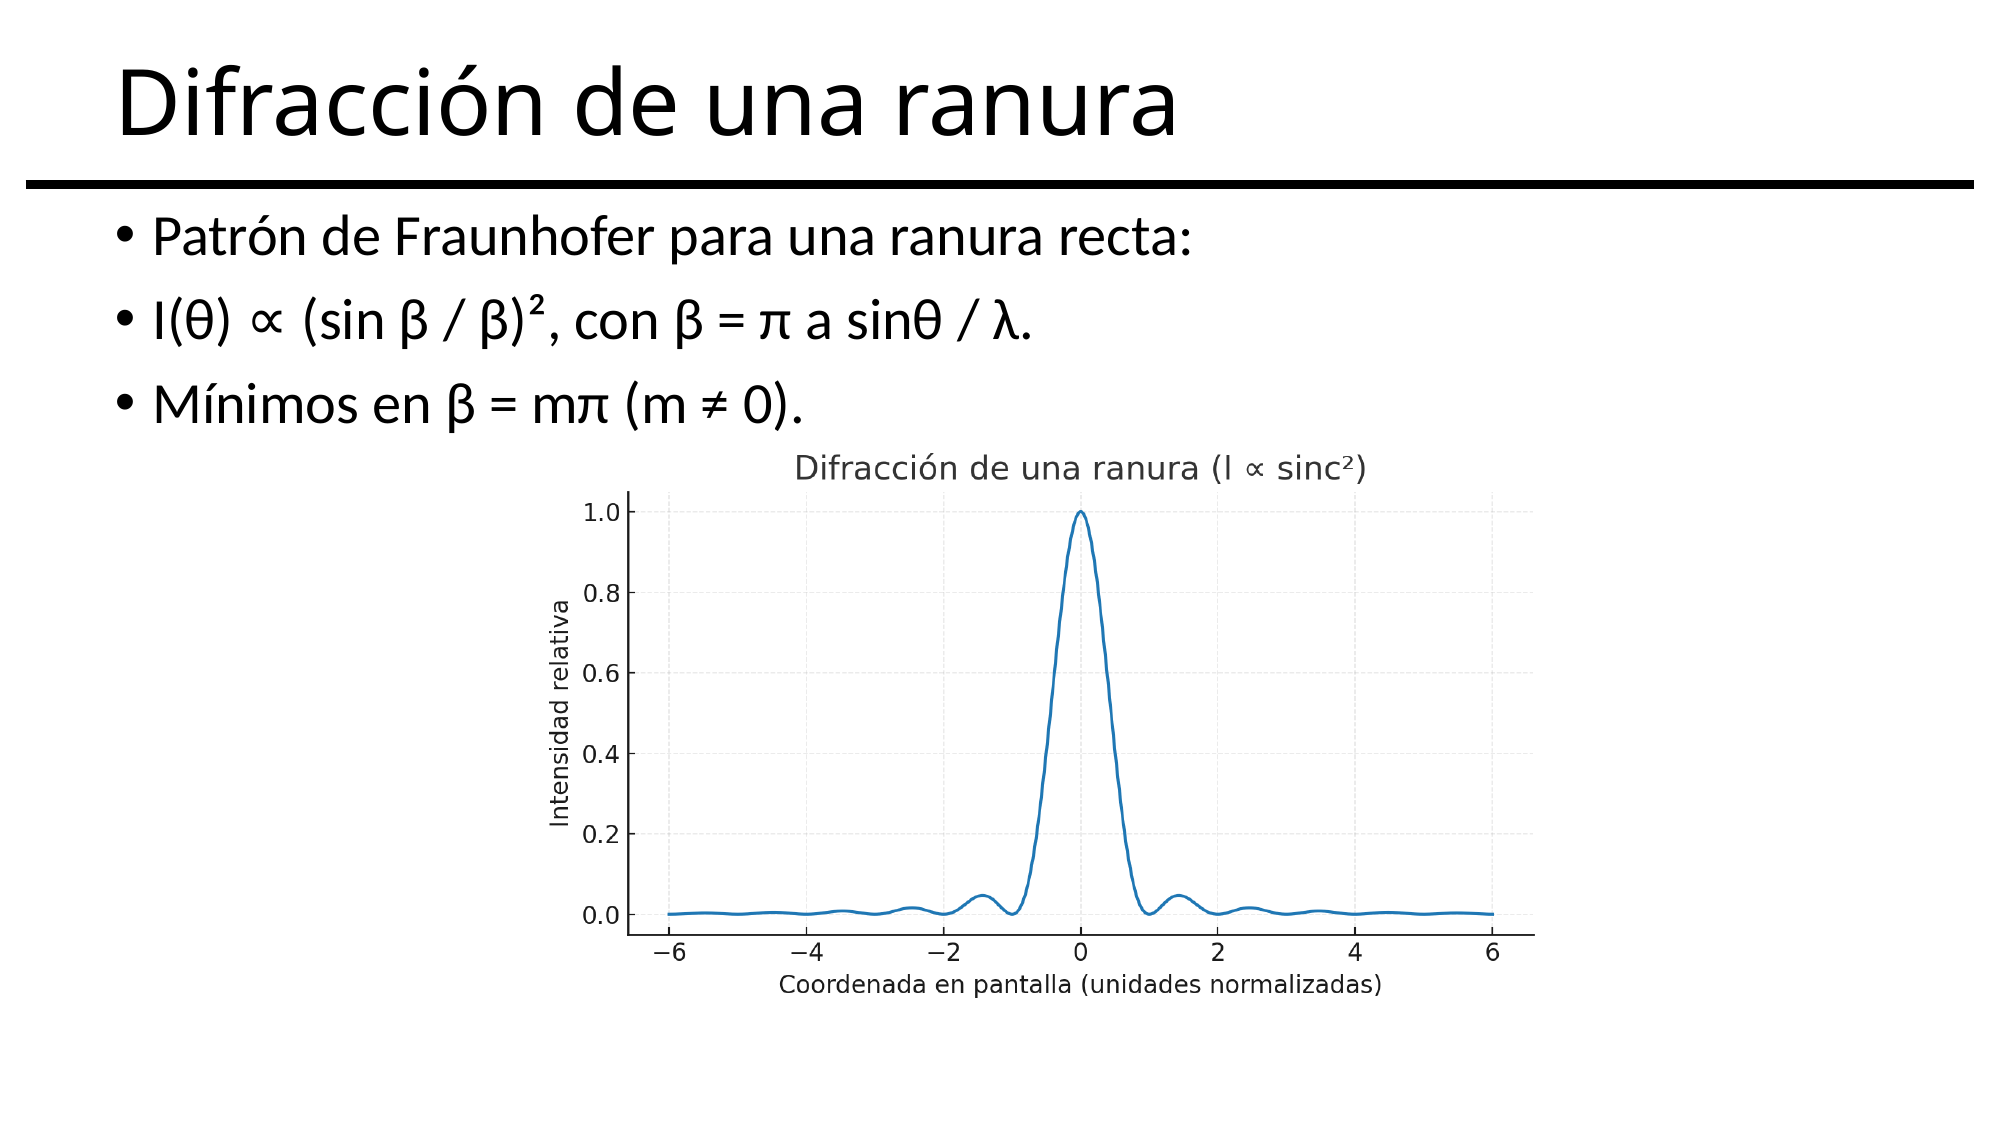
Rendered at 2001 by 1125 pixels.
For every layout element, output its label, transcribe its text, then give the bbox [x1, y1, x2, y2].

picture [527, 432, 1555, 1020]
title Difracción de una ranura [99, 11, 1900, 198]
list Patrón de Fraunhofer para una ranura recta: I(θ) ∝ (sin β / β)², con β = π a sinθ / λ. Mínimos en β = mπ (m ≠ 0). [99, 198, 1900, 941]
